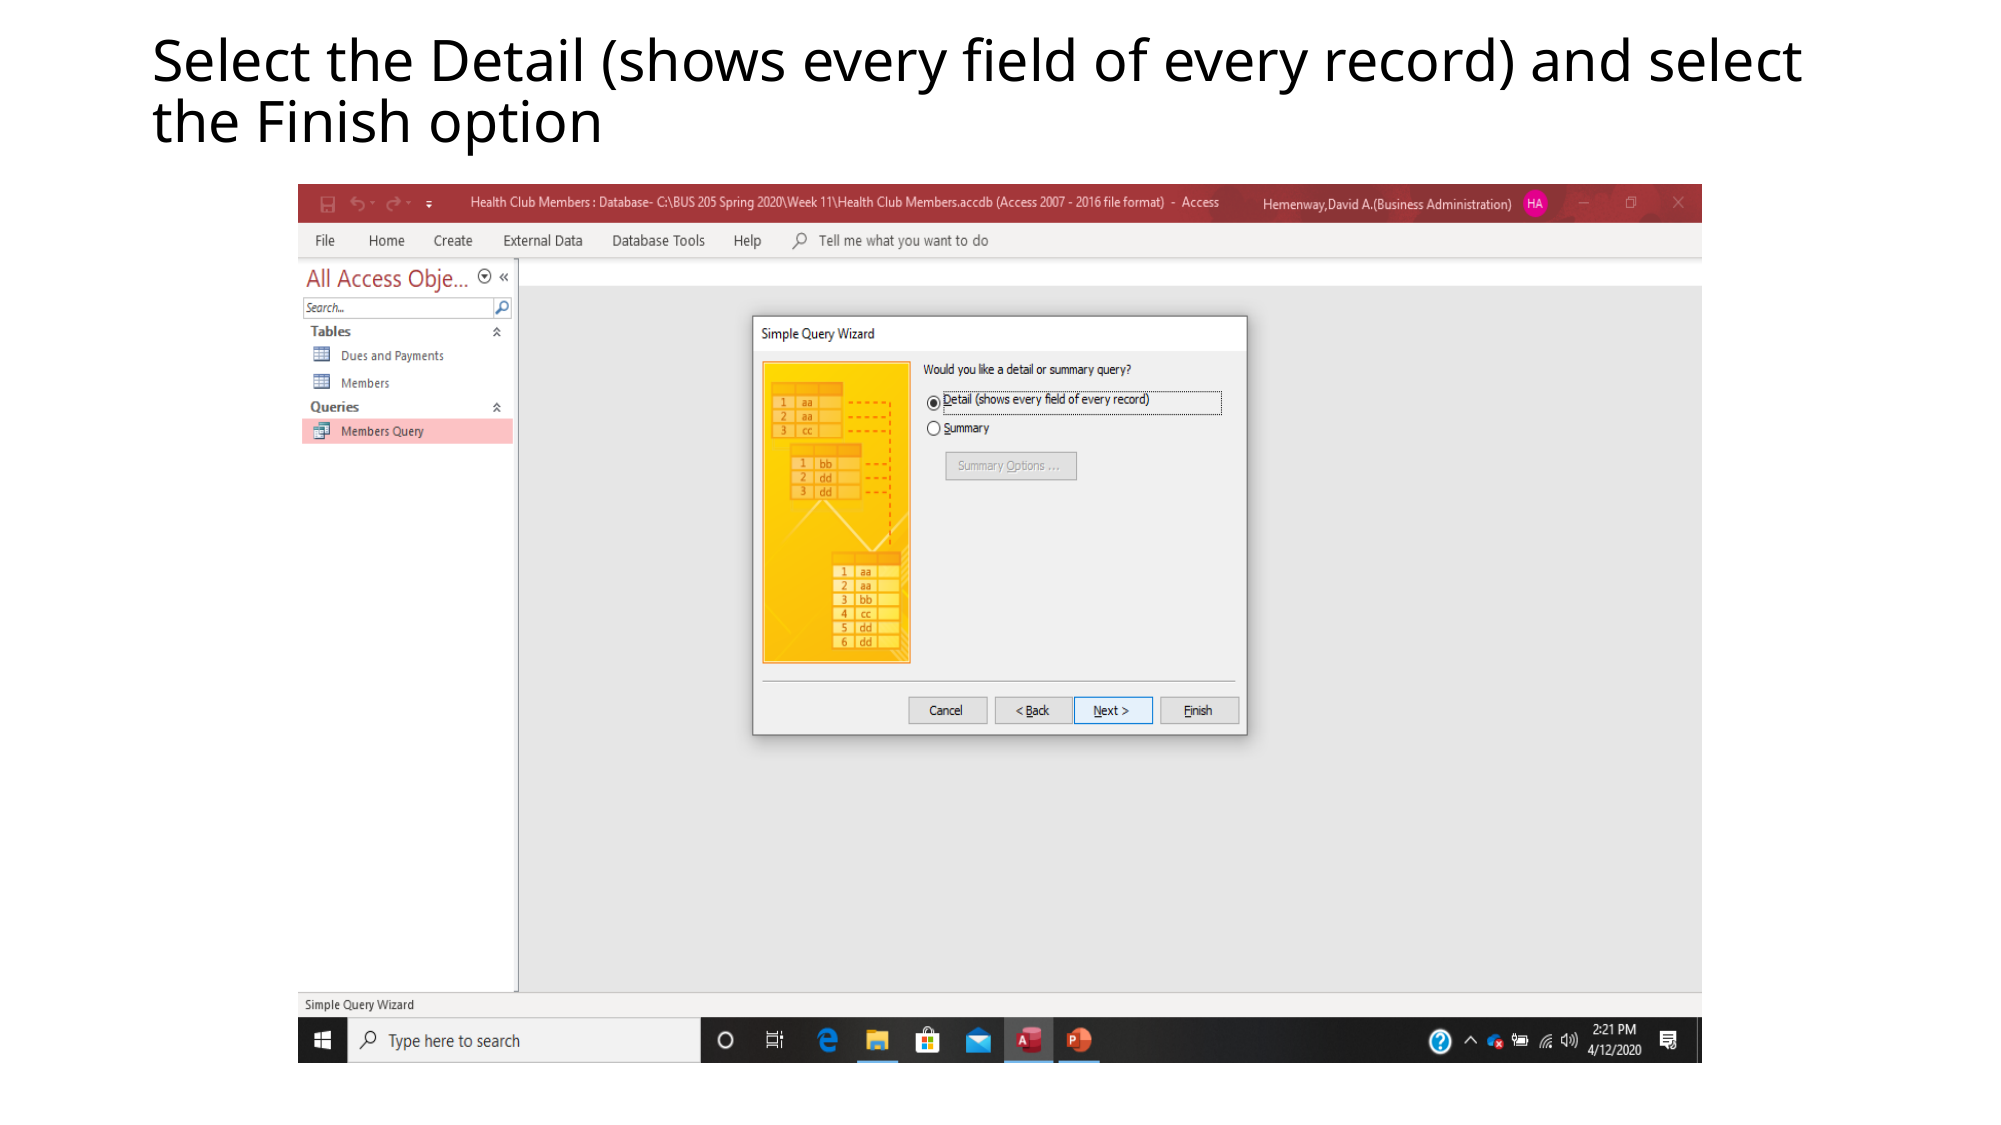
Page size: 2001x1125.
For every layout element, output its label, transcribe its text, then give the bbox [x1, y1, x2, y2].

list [298, 184, 1702, 1063]
title Select the Detail (shows every field of every record) and select the Finish option [137, 23, 1863, 163]
